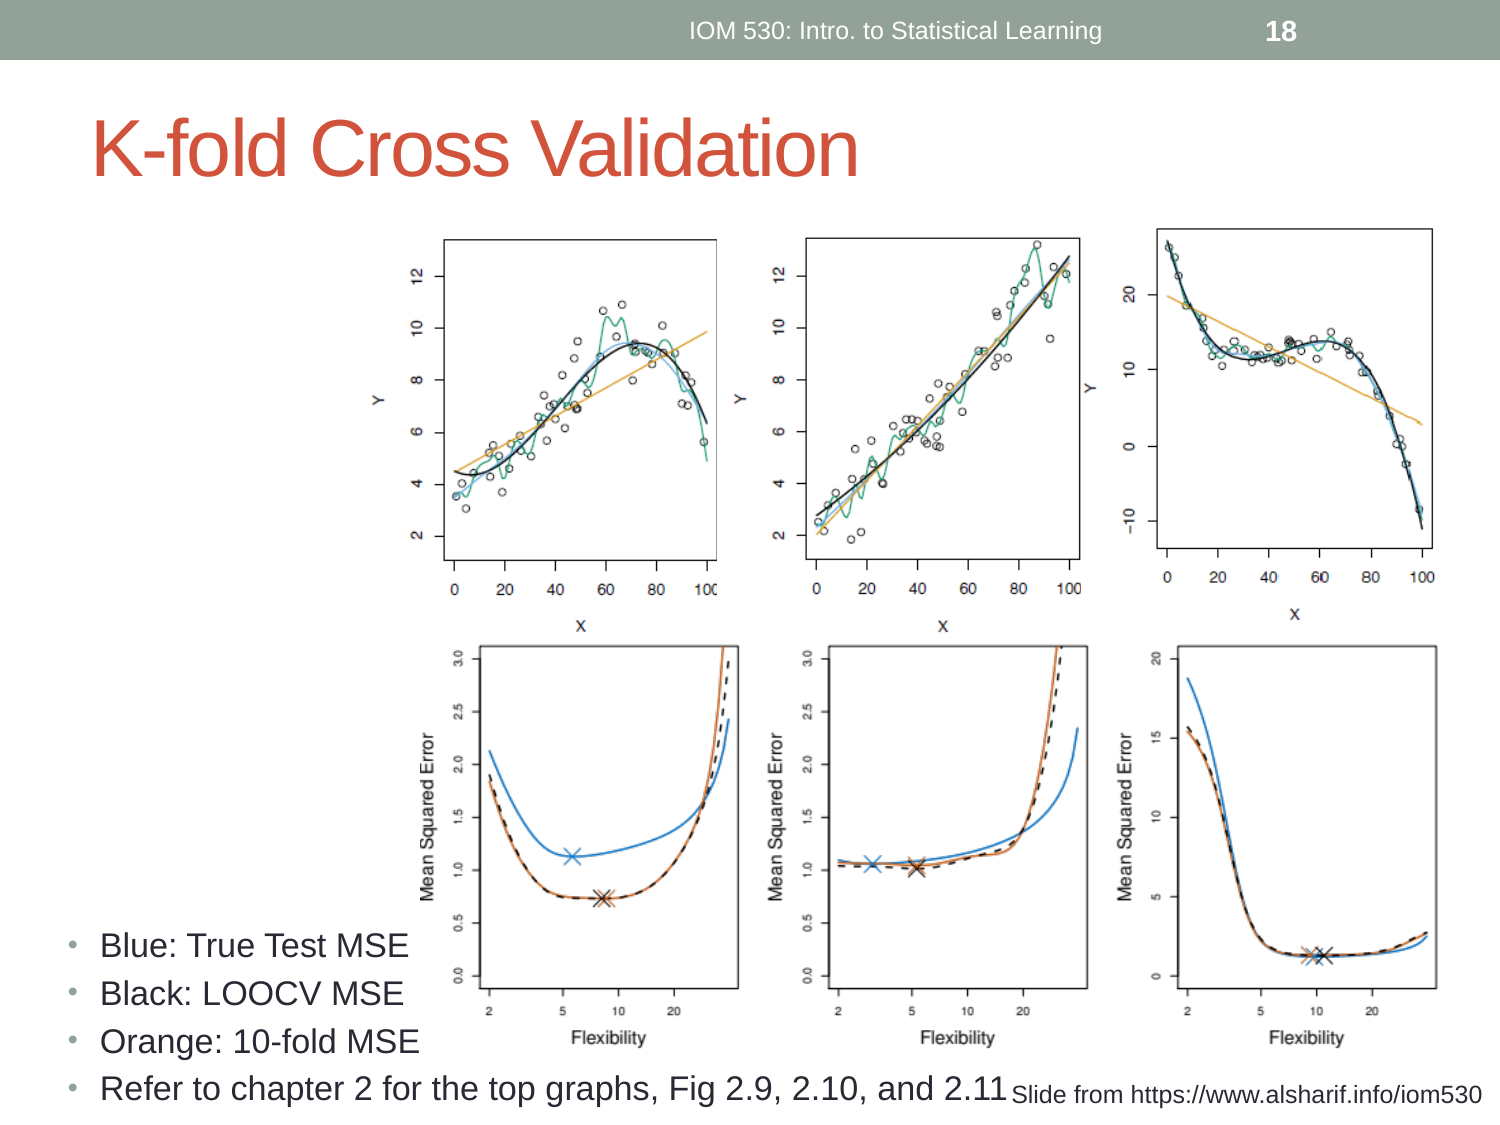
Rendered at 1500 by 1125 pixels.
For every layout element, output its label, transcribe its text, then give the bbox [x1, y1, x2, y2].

title K-fold Cross Validation [75, 87, 1425, 200]
text_box Slide from https://www.alsharif.info/iom530 [996, 1070, 1499, 1116]
list Blue: True Test MSE Black: LOOCV MSE Orange: 10-fold MSE Refer to chapter 2 for the top graphs, Fig 2.9, 2.10, and 2.11 [52, 916, 1052, 1119]
slide_number 18 [1250, 3, 1425, 57]
footer IOM 530: Intro. to Statistical Learning [562, 3, 1238, 57]
picture [345, 209, 1500, 1064]
